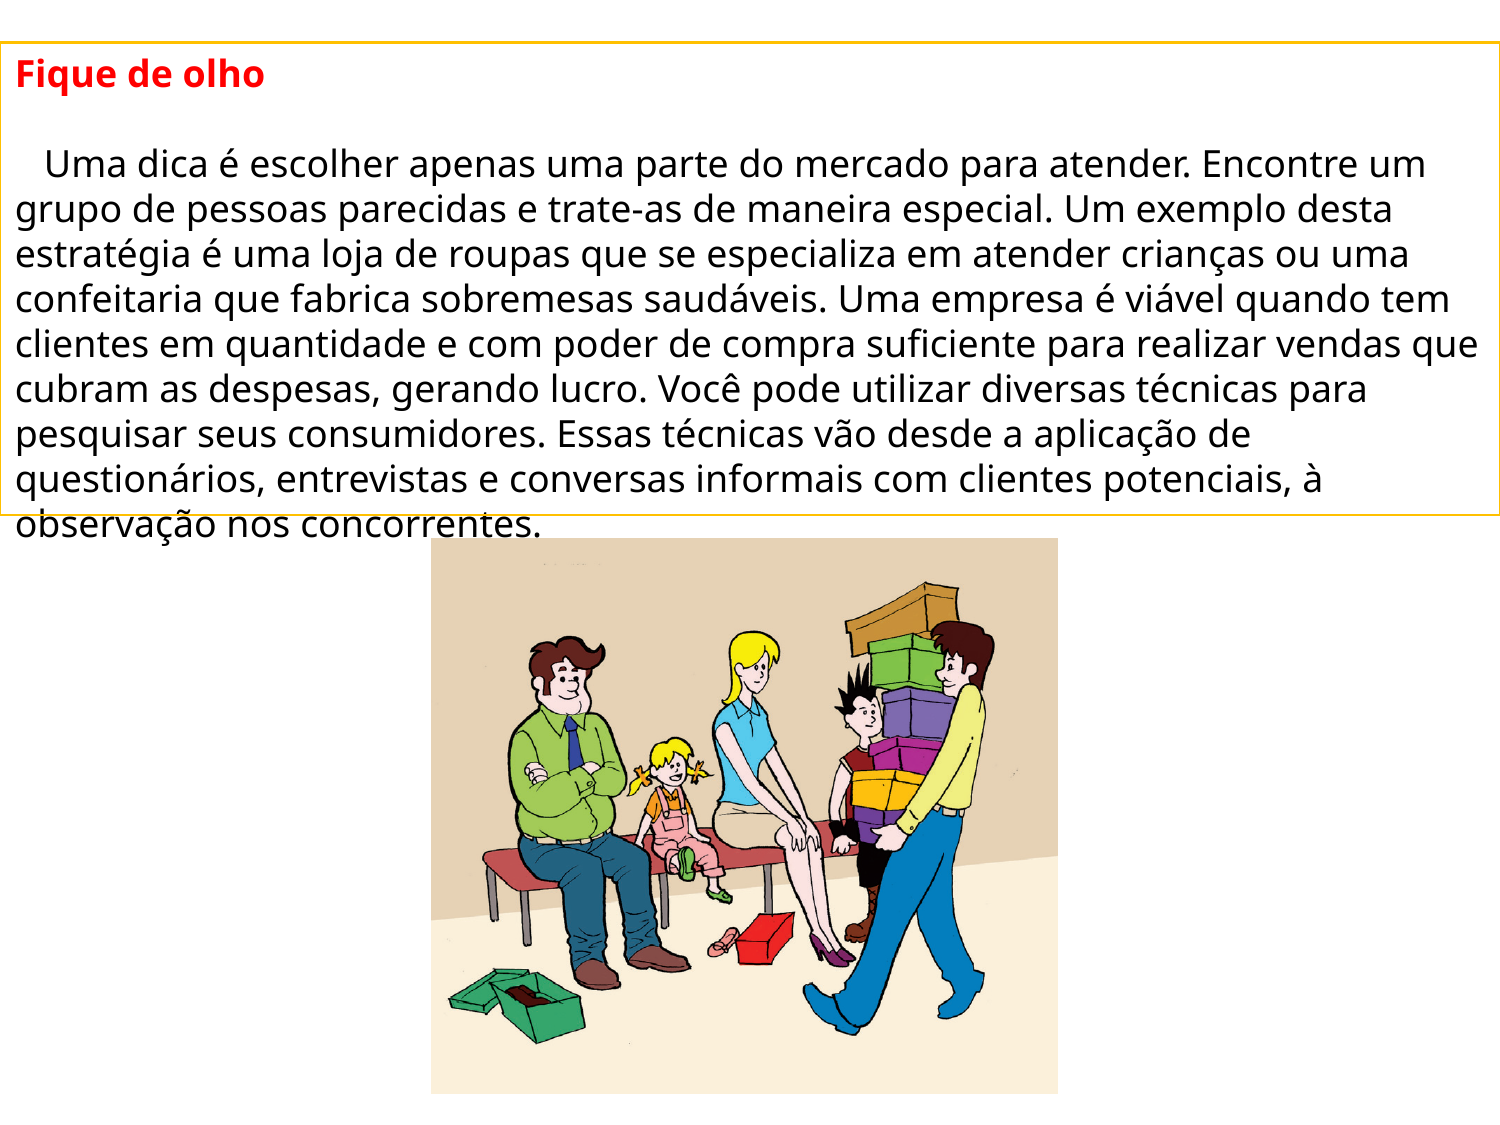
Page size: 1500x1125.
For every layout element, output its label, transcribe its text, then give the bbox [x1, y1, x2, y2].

text_box Fique de olho Uma dica é escolher apenas uma parte do mercado para atender. Encontre um grupo de pessoas parecidas e trate-as de maneira especial. Um exemplo desta estratégia é uma loja de roupas que se especializa em atender crianças ou uma confeitaria que fabrica sobremesas saudáveis. Uma empresa é viável quando tem clientes em quantidade e com poder de compra suficiente para realizar vendas que cubram as despesas, gerando lucro. Você pode utilizar diversas técnicas para pesquisar seus consumidores. Essas técnicas vão desde a aplicação de questionários, entrevistas e conversas informais com clientes potenciais, à observação nos concorrentes. [0, 516, 1500, 553]
text_box [0, 41, 1500, 516]
picture [430, 538, 1058, 1095]
